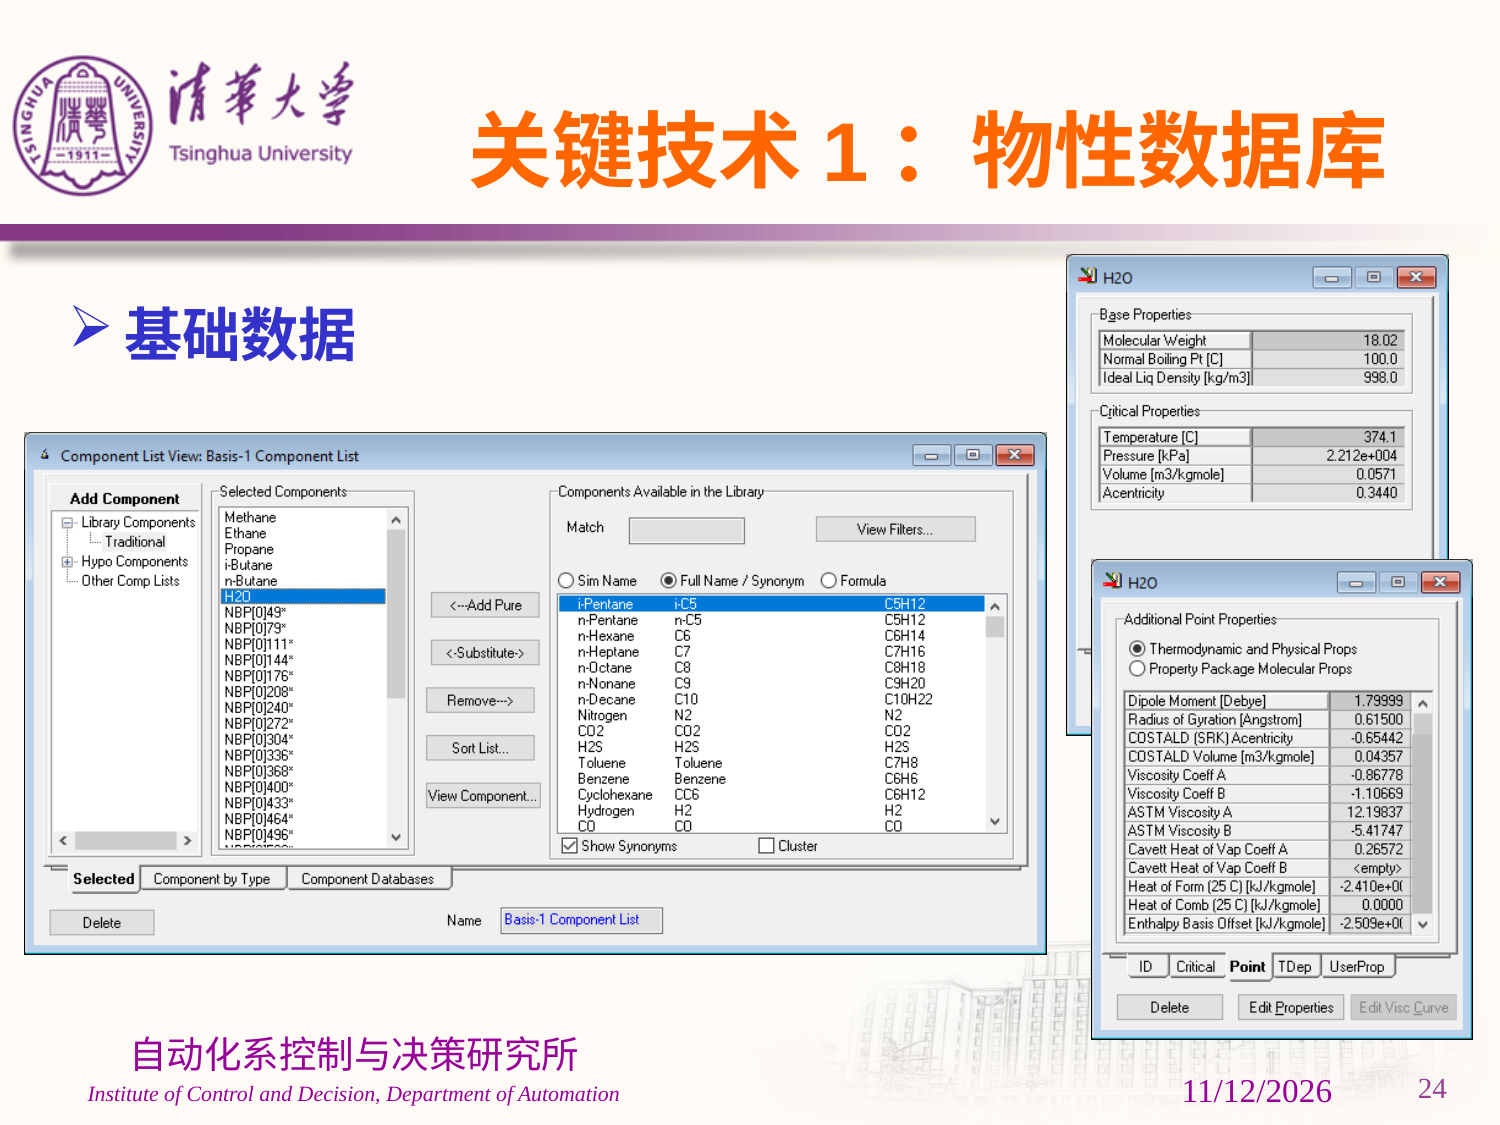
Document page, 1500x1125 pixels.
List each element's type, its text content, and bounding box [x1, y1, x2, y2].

picture [11, 54, 361, 198]
slide_number 24 [1352, 1061, 1463, 1118]
list 基础数据 [53, 290, 1085, 941]
title 关键技术1：物性数据库 [372, 66, 1485, 229]
picture [24, 432, 1047, 956]
picture [0, 224, 1500, 1040]
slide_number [1163, 1061, 1351, 1118]
